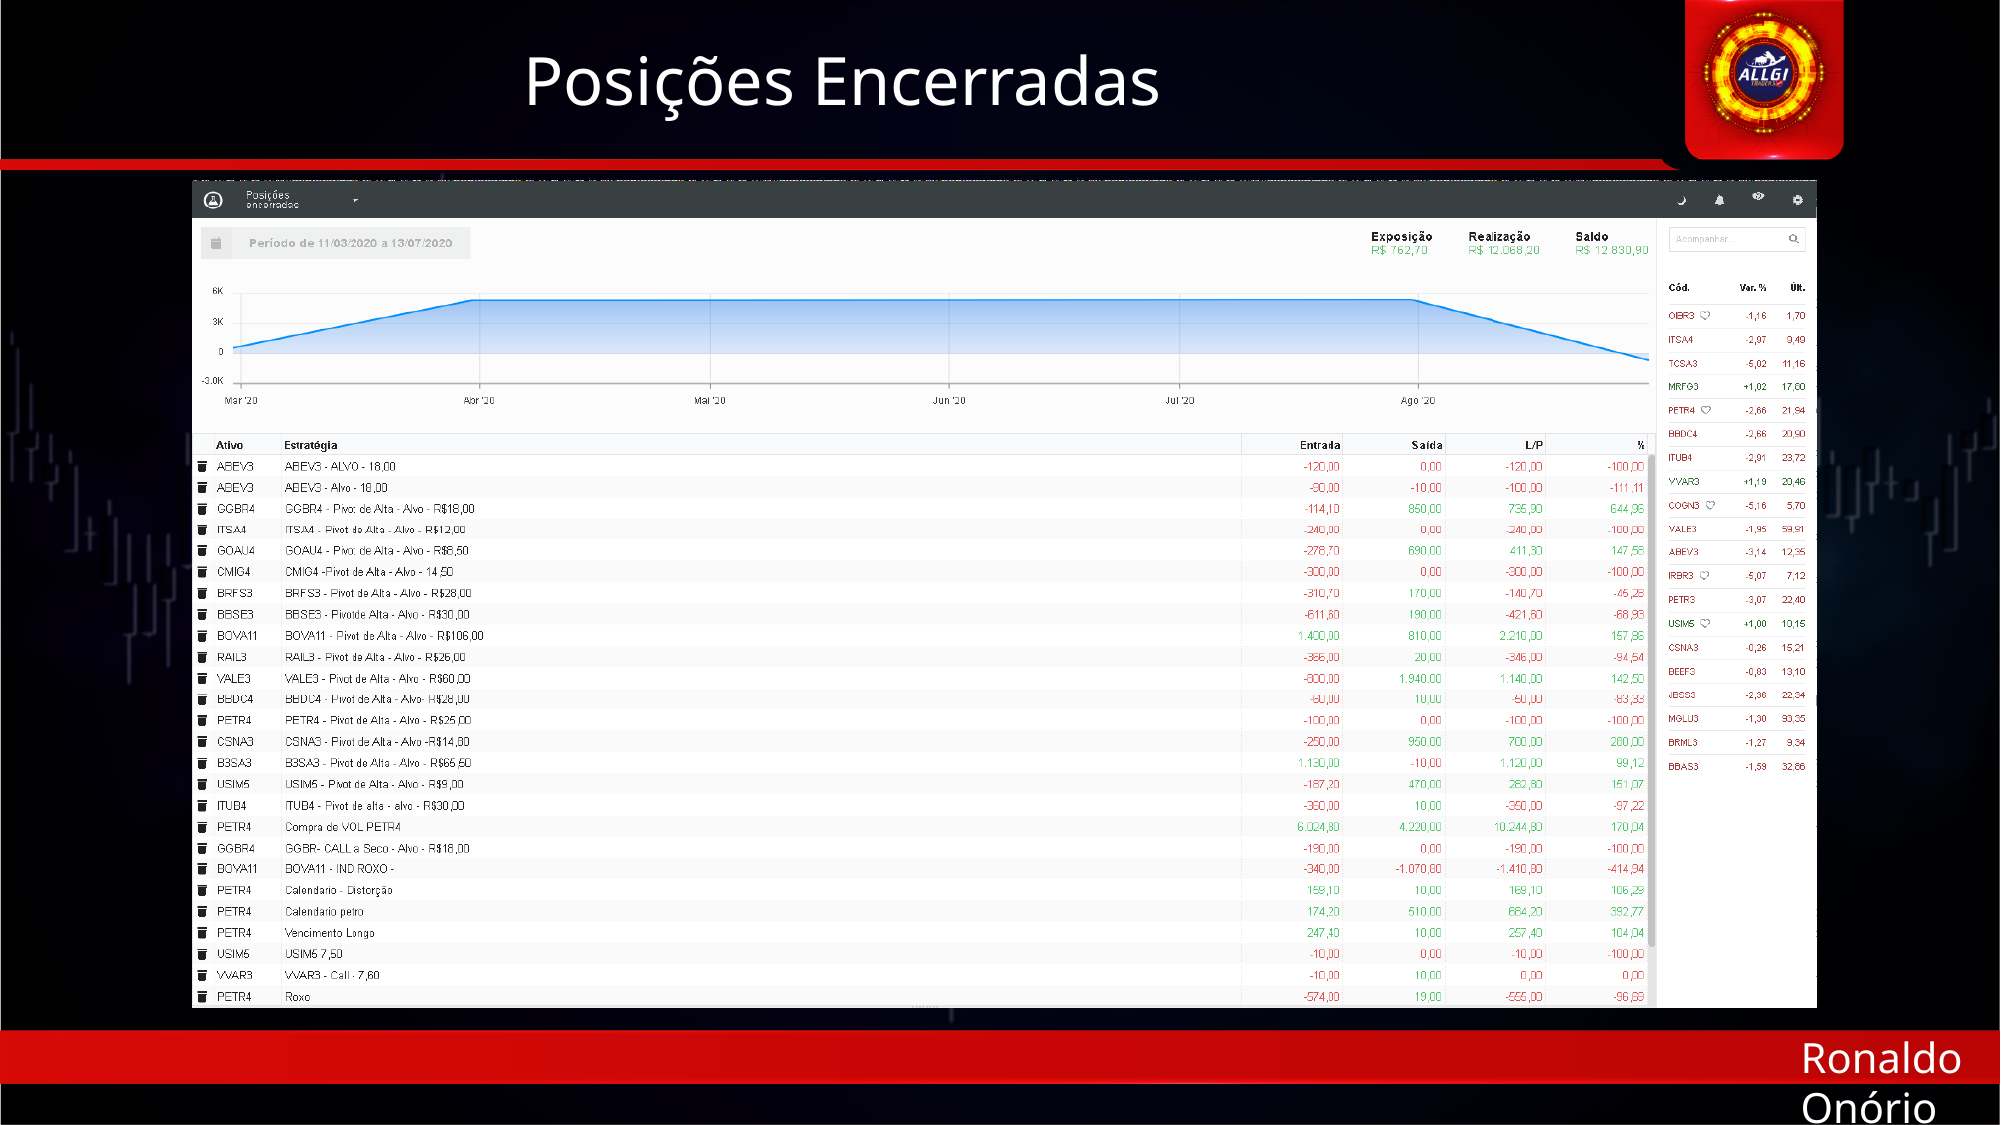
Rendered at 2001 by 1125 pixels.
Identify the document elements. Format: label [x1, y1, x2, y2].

text_box [191, 179, 1819, 1010]
picture [0, 0, 2000, 1125]
